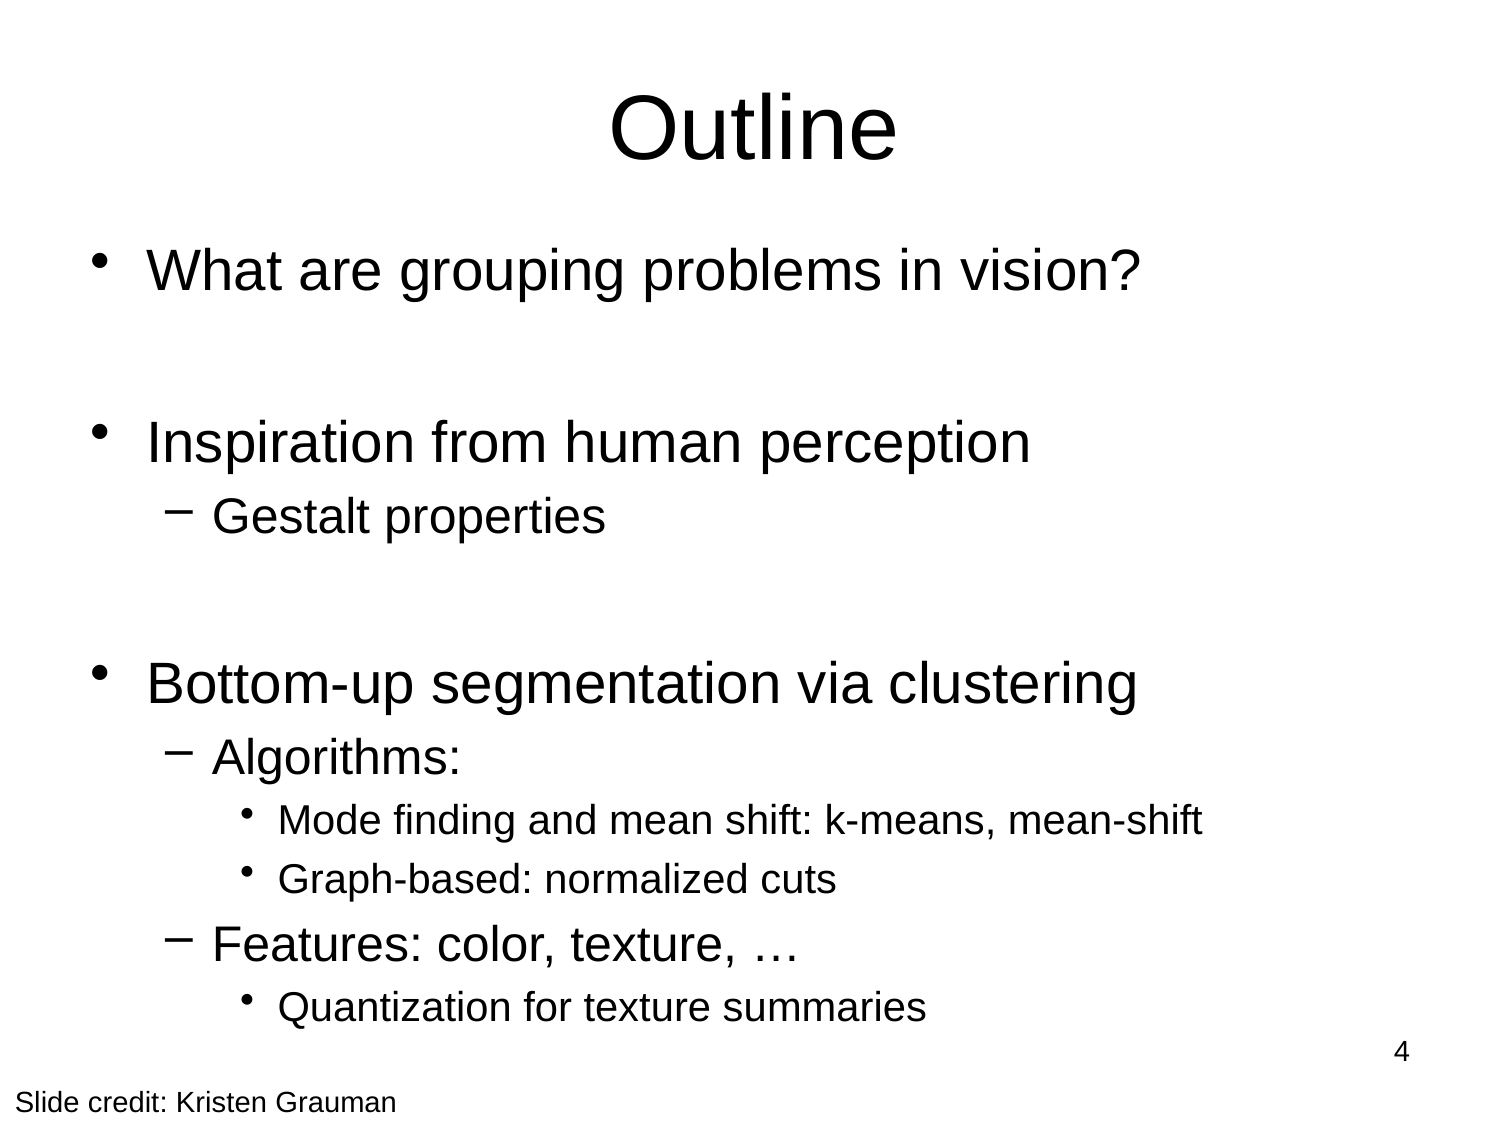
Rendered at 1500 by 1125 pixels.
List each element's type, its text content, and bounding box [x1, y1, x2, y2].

slide_number 4 [1074, 1024, 1426, 1103]
title Outline [78, 29, 1430, 218]
text_box Slide credit: Kristen Grauman [0, 1076, 975, 1125]
list What are grouping problems in vision? Inspiration from human perception Gestalt properties Bottom-up segmentation via clustering Algorithms: Mode finding and mean shift: k-means, mean-shift Graph-based: normalized cuts Features: color, texture, … Quantization for texture summaries [74, 224, 1426, 968]
